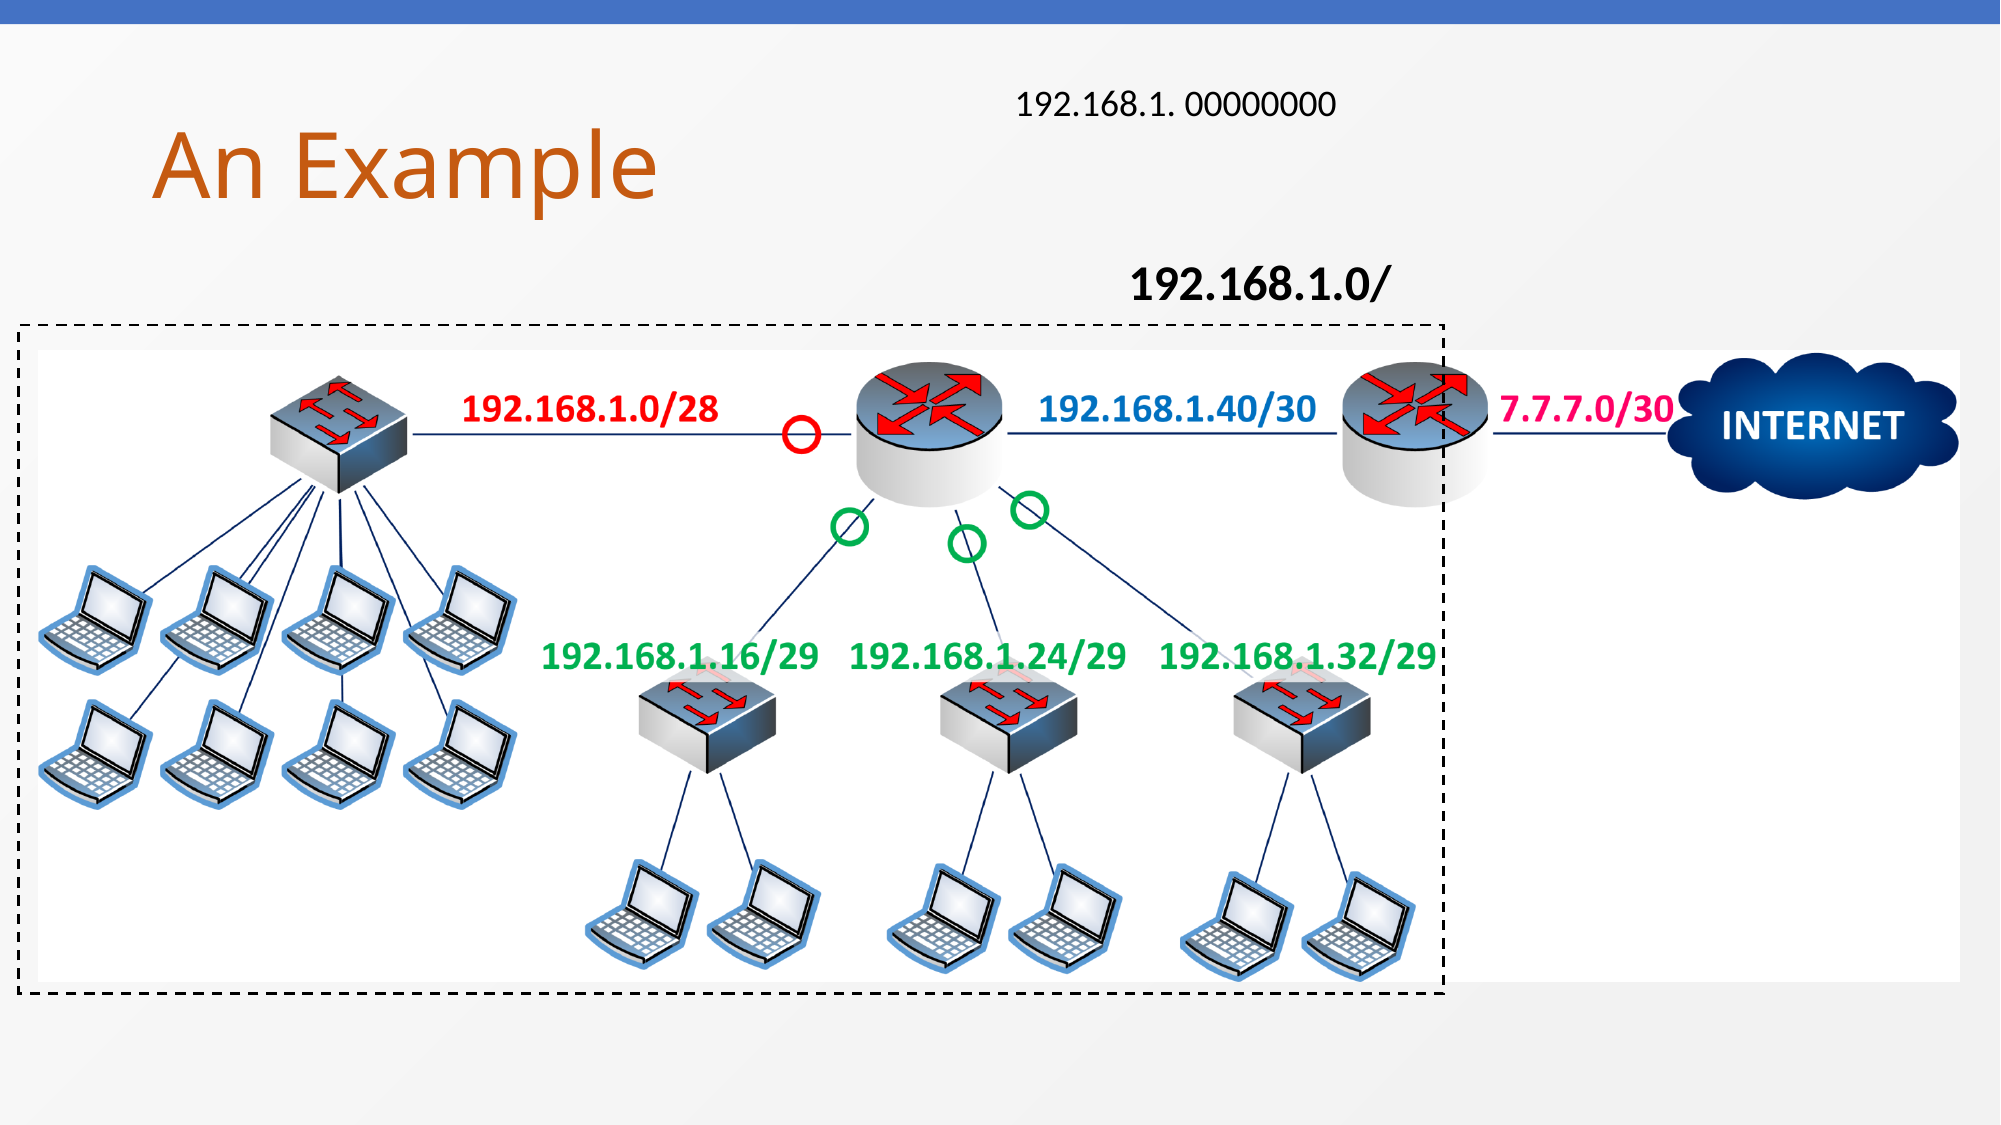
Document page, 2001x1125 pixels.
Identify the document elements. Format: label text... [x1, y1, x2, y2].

text_box [0, 0, 2000, 25]
picture [38, 350, 1960, 982]
text_box [18, 324, 1445, 995]
text_box 192.168.1.0/ [1113, 243, 1407, 319]
title An Example [137, 59, 1863, 278]
text_box 192.168.1. 00000000 [999, 71, 1793, 132]
